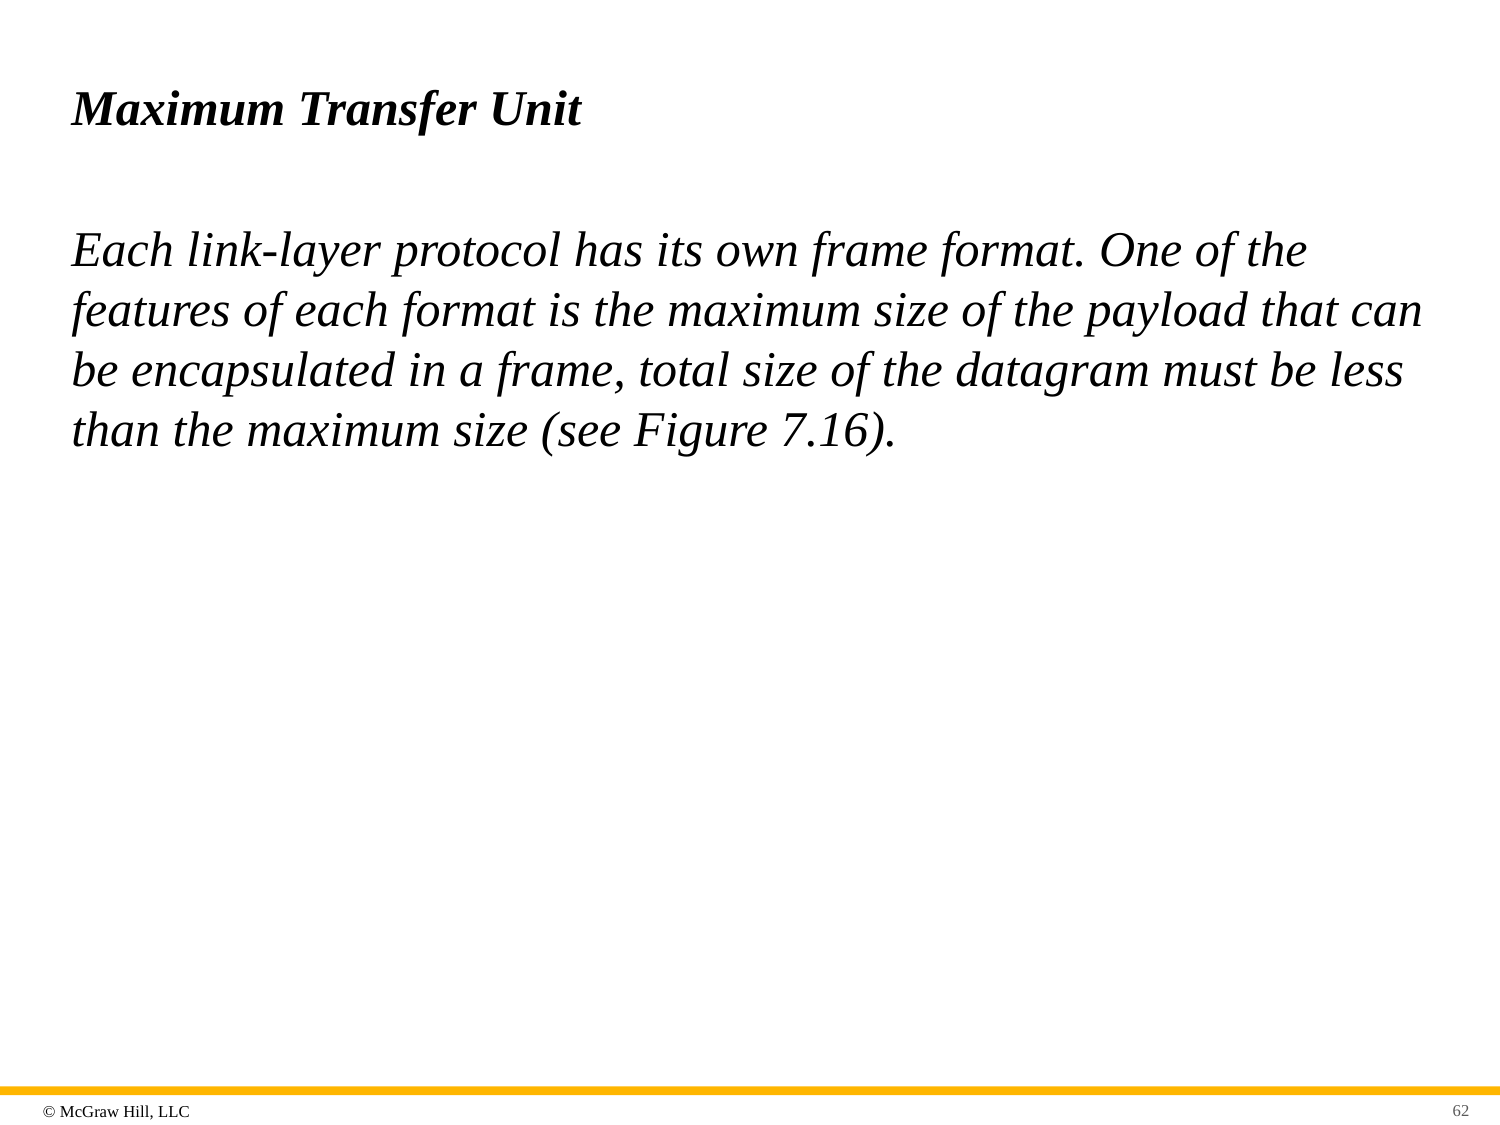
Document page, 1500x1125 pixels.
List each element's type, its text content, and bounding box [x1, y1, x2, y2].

slide_number 62 [1418, 1096, 1477, 1123]
title Maximum Transfer Unit [56, 50, 1444, 162]
list Each link-layer protocol has its own frame format. One of the features of each format is the maximum size of the payload that can be encapsulated in a frame, total size of the datagram must be less than the maximum size (see Figure 7.16). [56, 209, 1444, 1043]
